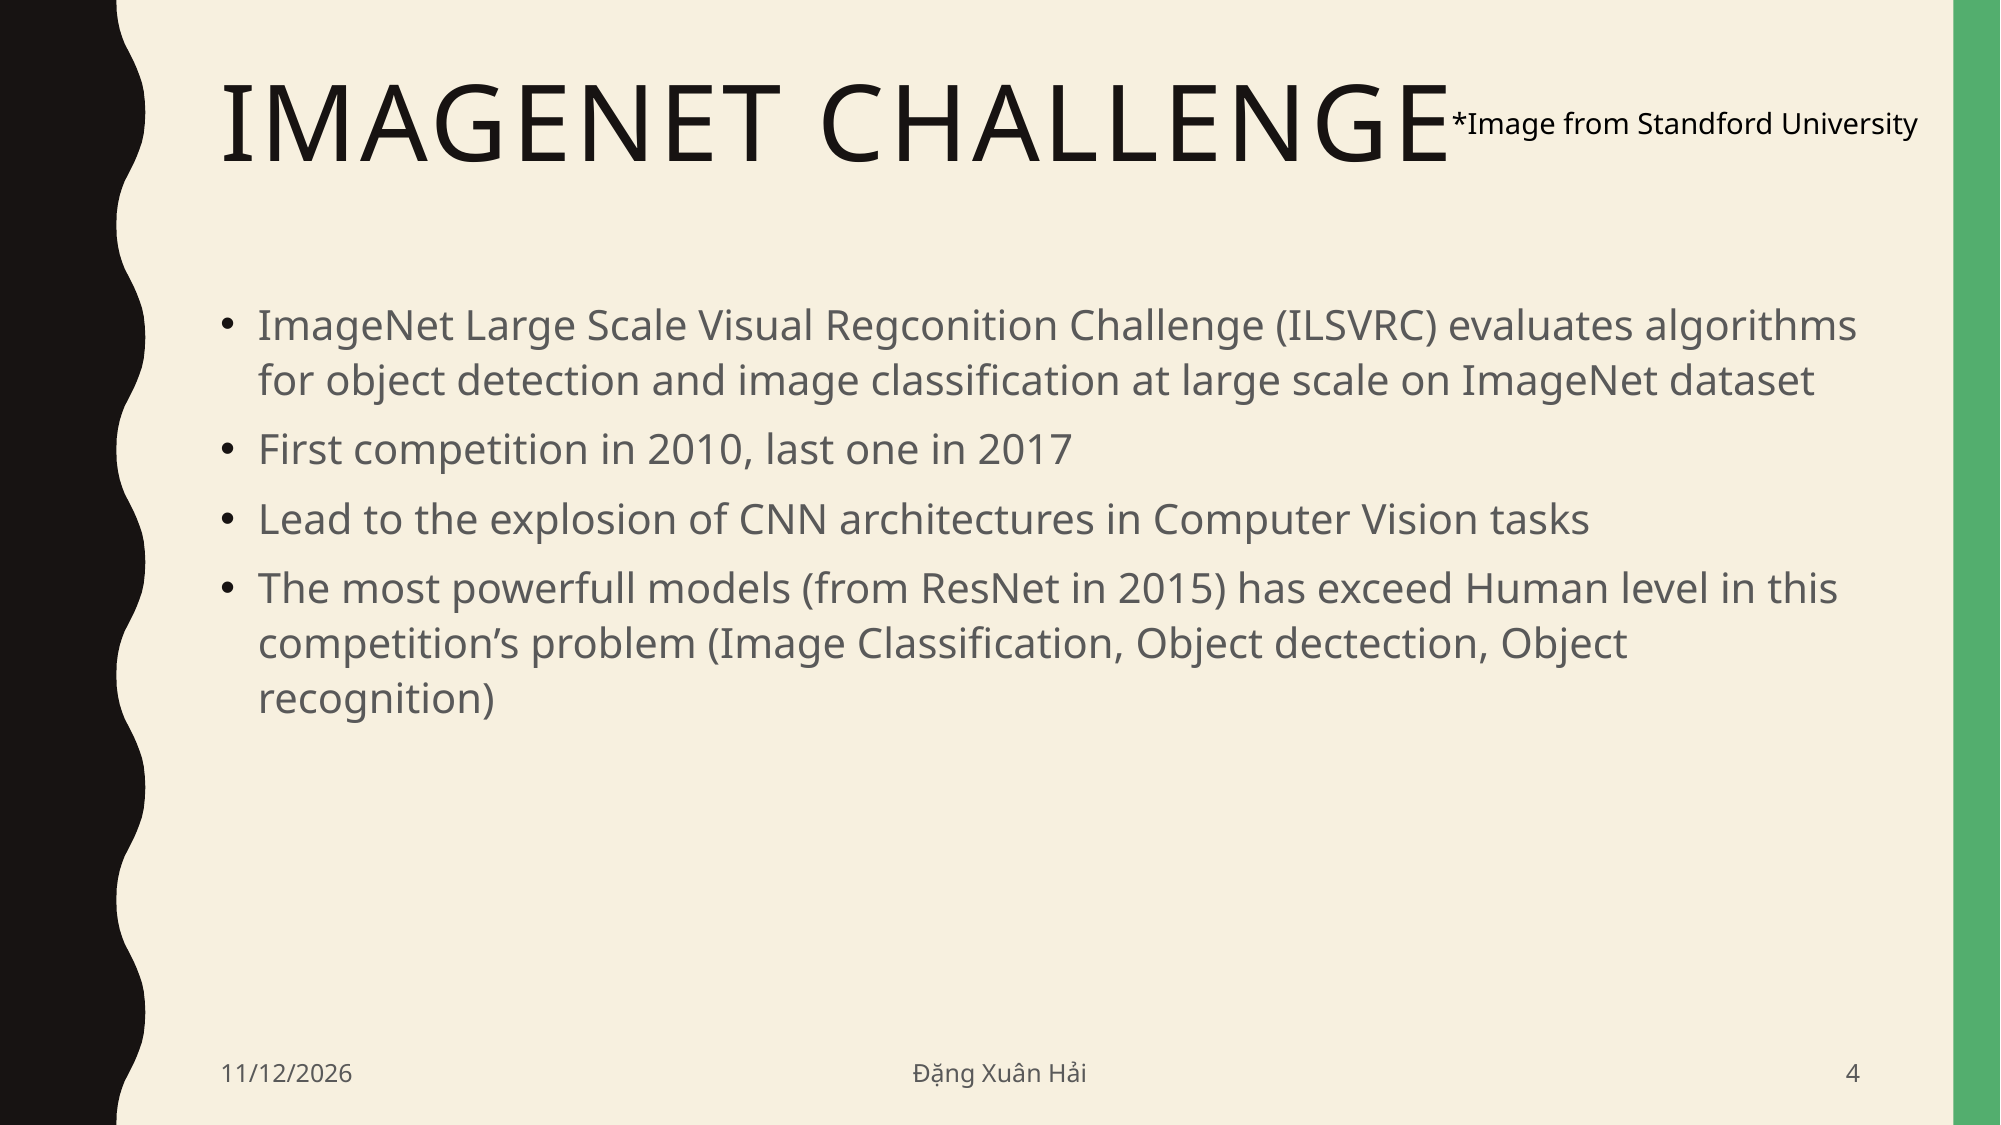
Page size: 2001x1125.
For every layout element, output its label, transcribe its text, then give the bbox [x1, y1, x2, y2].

title Imagenet Challenge [205, 62, 1875, 286]
text_box *Image from Standford University [1436, 98, 1934, 148]
list ImageNet Large Scale Visual Regconition Challenge (ILSVRC) evaluates algorithms for object detection and image classification at large scale on ImageNet dataset First competition in 2010, last one in 2017 Lead to the explosion of CNN architectures in Computer Vision tasks The most powerfull models (from ResNet in 2015) has exceed Human level in this competition’s problem (Image Classification, Object dectection, Object recognition) [205, 286, 1875, 876]
footer Đặng Xuân Hải [662, 1045, 1338, 1103]
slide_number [205, 1045, 588, 1103]
slide_number 4 [1412, 1045, 1875, 1103]
